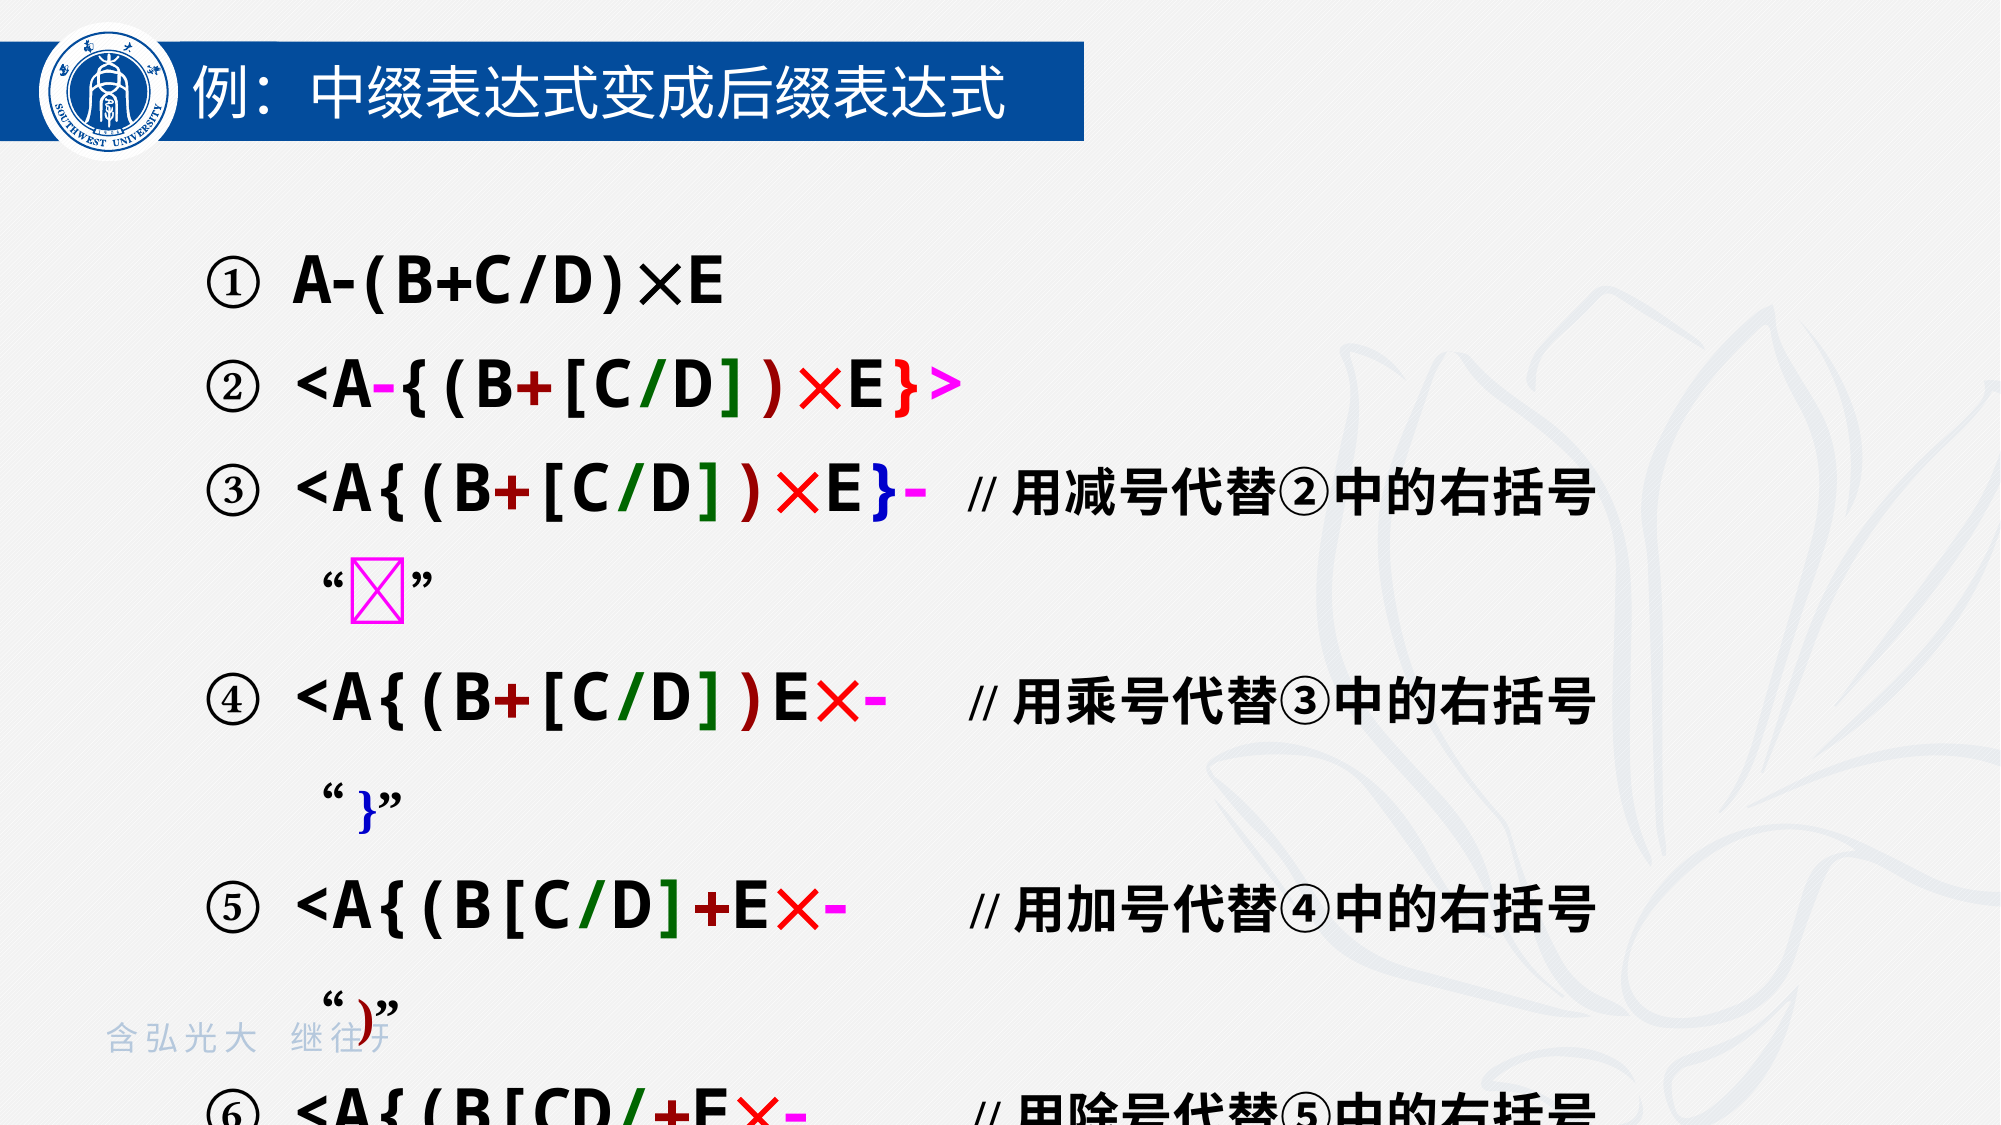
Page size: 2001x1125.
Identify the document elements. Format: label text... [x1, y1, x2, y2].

text_box A(BC/D)E <A{(B[C/D])E}> <A{(B[C/D])E} //用减号代替②中的右括号“” <A{(B[C/D])E //用乘号代替③中的右括号“}” <A{(B[C/D]E //用加号代替④中的右括号“)” <A{(B[CD/E //用除号代替⑤中的右括号“]” ABCD/E //去掉⑥中所有的左括号 [190, 205, 1613, 1125]
list 例：中缀表达式变成后缀表达式 [180, 41, 1084, 141]
